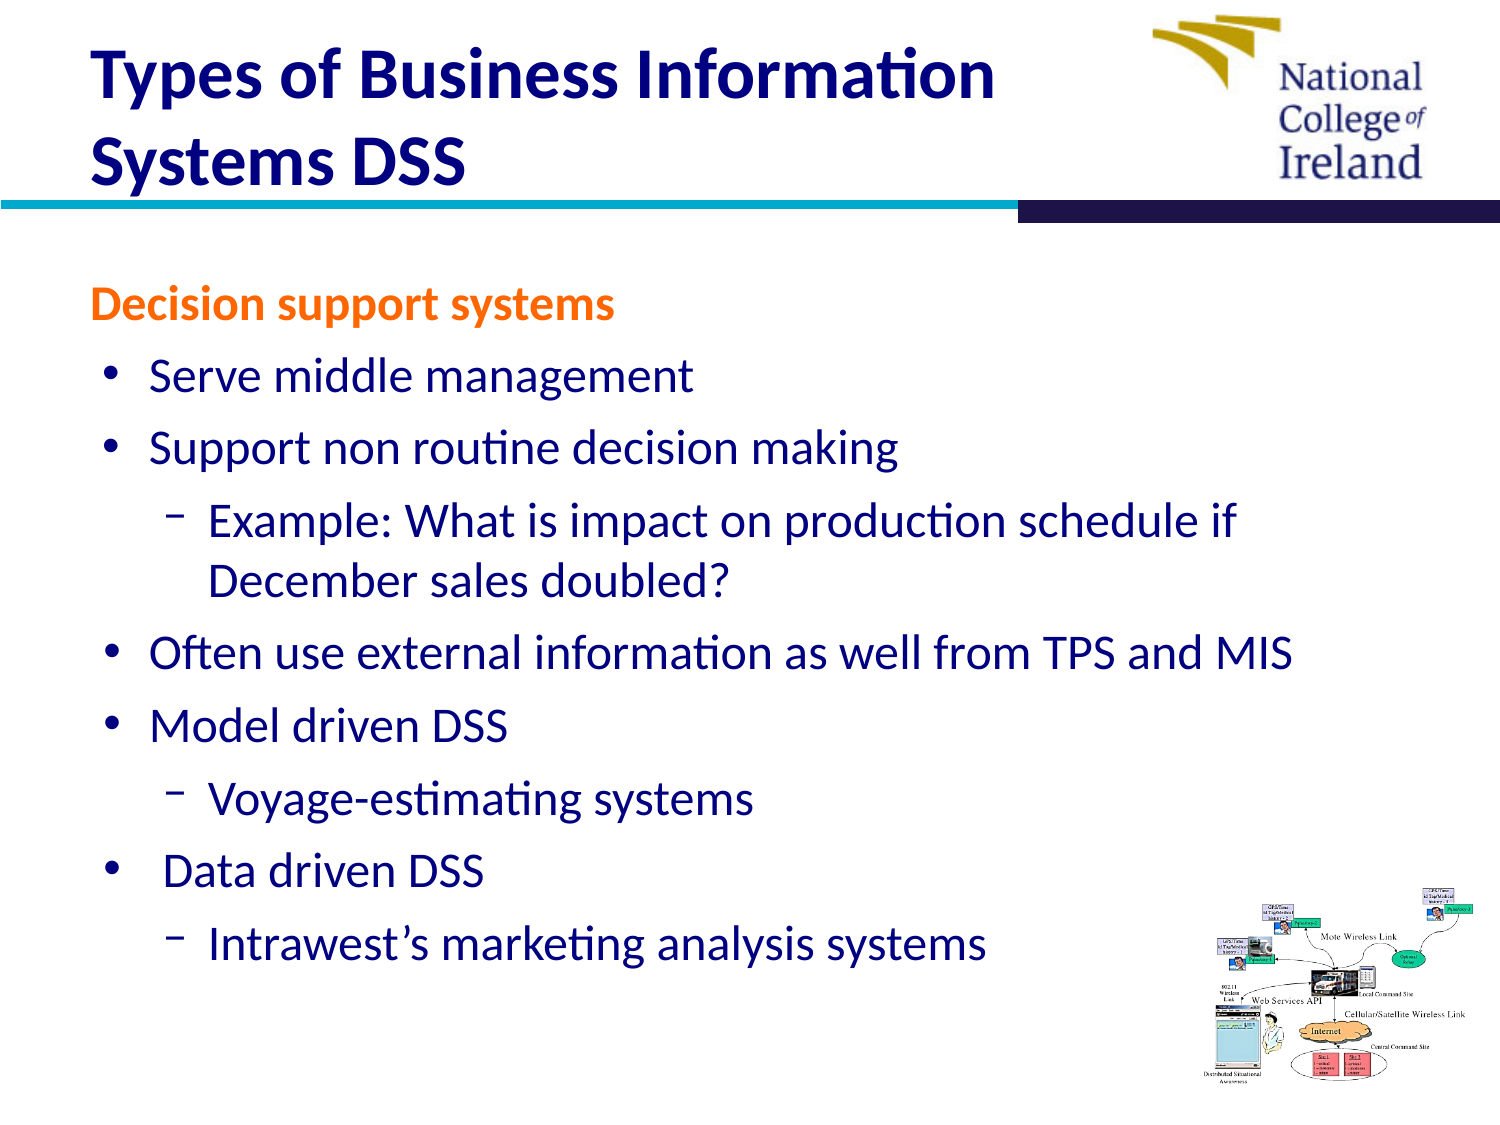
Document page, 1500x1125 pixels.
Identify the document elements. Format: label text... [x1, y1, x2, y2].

title Types of Business Information Systems DSS [75, 19, 1199, 207]
list Decision support systems Serve middle management Support non routine decision making Example: What is impact on production schedule if December sales doubled? Often use external information as well from TPS and MIS Model driven DSS Voyage-estimating systems Data driven DSS Intrawest’s marketing analysis systems [75, 262, 1425, 1005]
picture [1198, 881, 1477, 1085]
